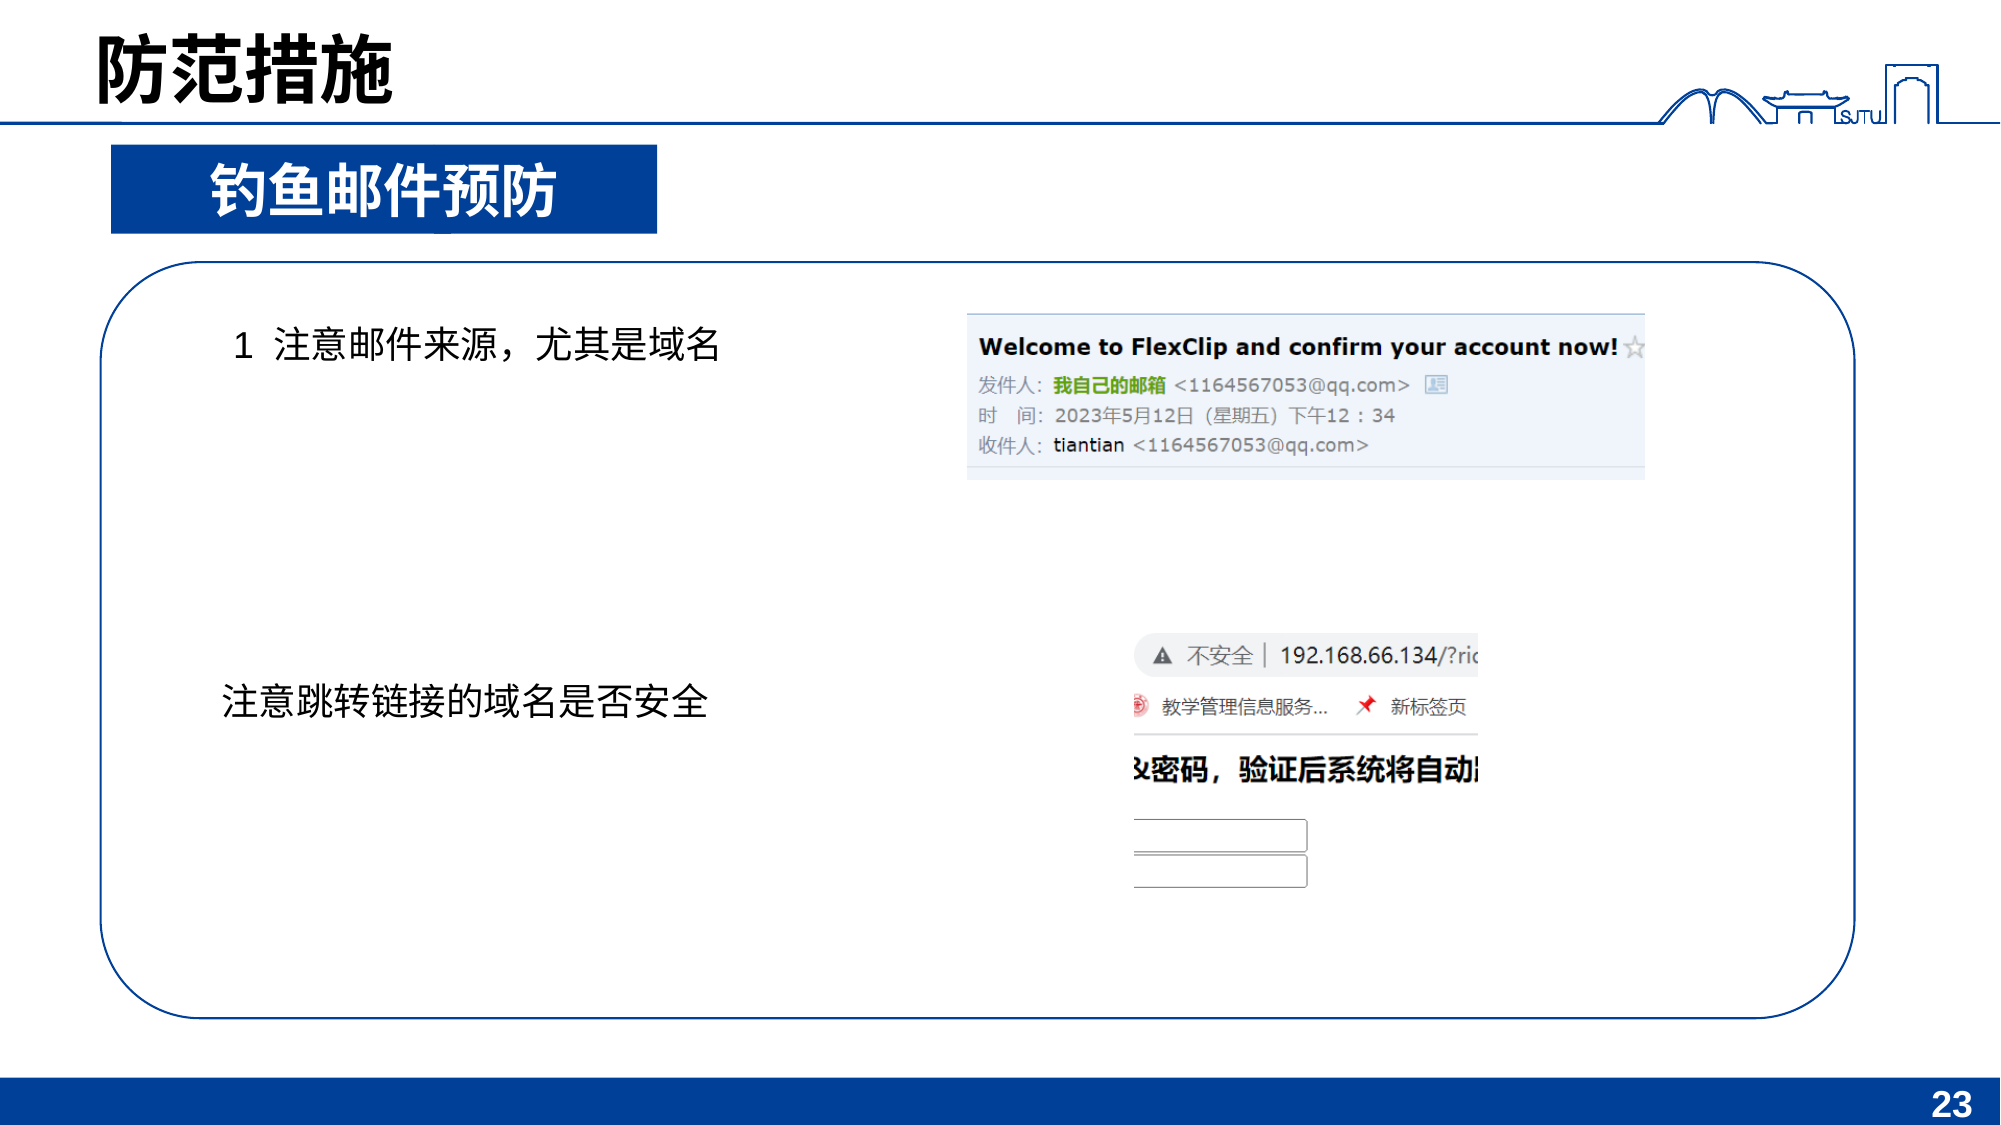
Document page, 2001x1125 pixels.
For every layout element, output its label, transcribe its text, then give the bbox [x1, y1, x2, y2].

picture [1134, 631, 1478, 914]
slide_number 23 [1537, 1079, 1988, 1125]
text_box 注意跳转链接的域名是否安全 [206, 670, 1015, 731]
picture [967, 313, 1645, 480]
text_box [99, 261, 1856, 1020]
text_box 钓鱼邮件预防 [110, 143, 658, 235]
title 防范措施 [79, 22, 1919, 124]
text_box 1 注意邮件来源，尤其是域名 [218, 313, 746, 453]
